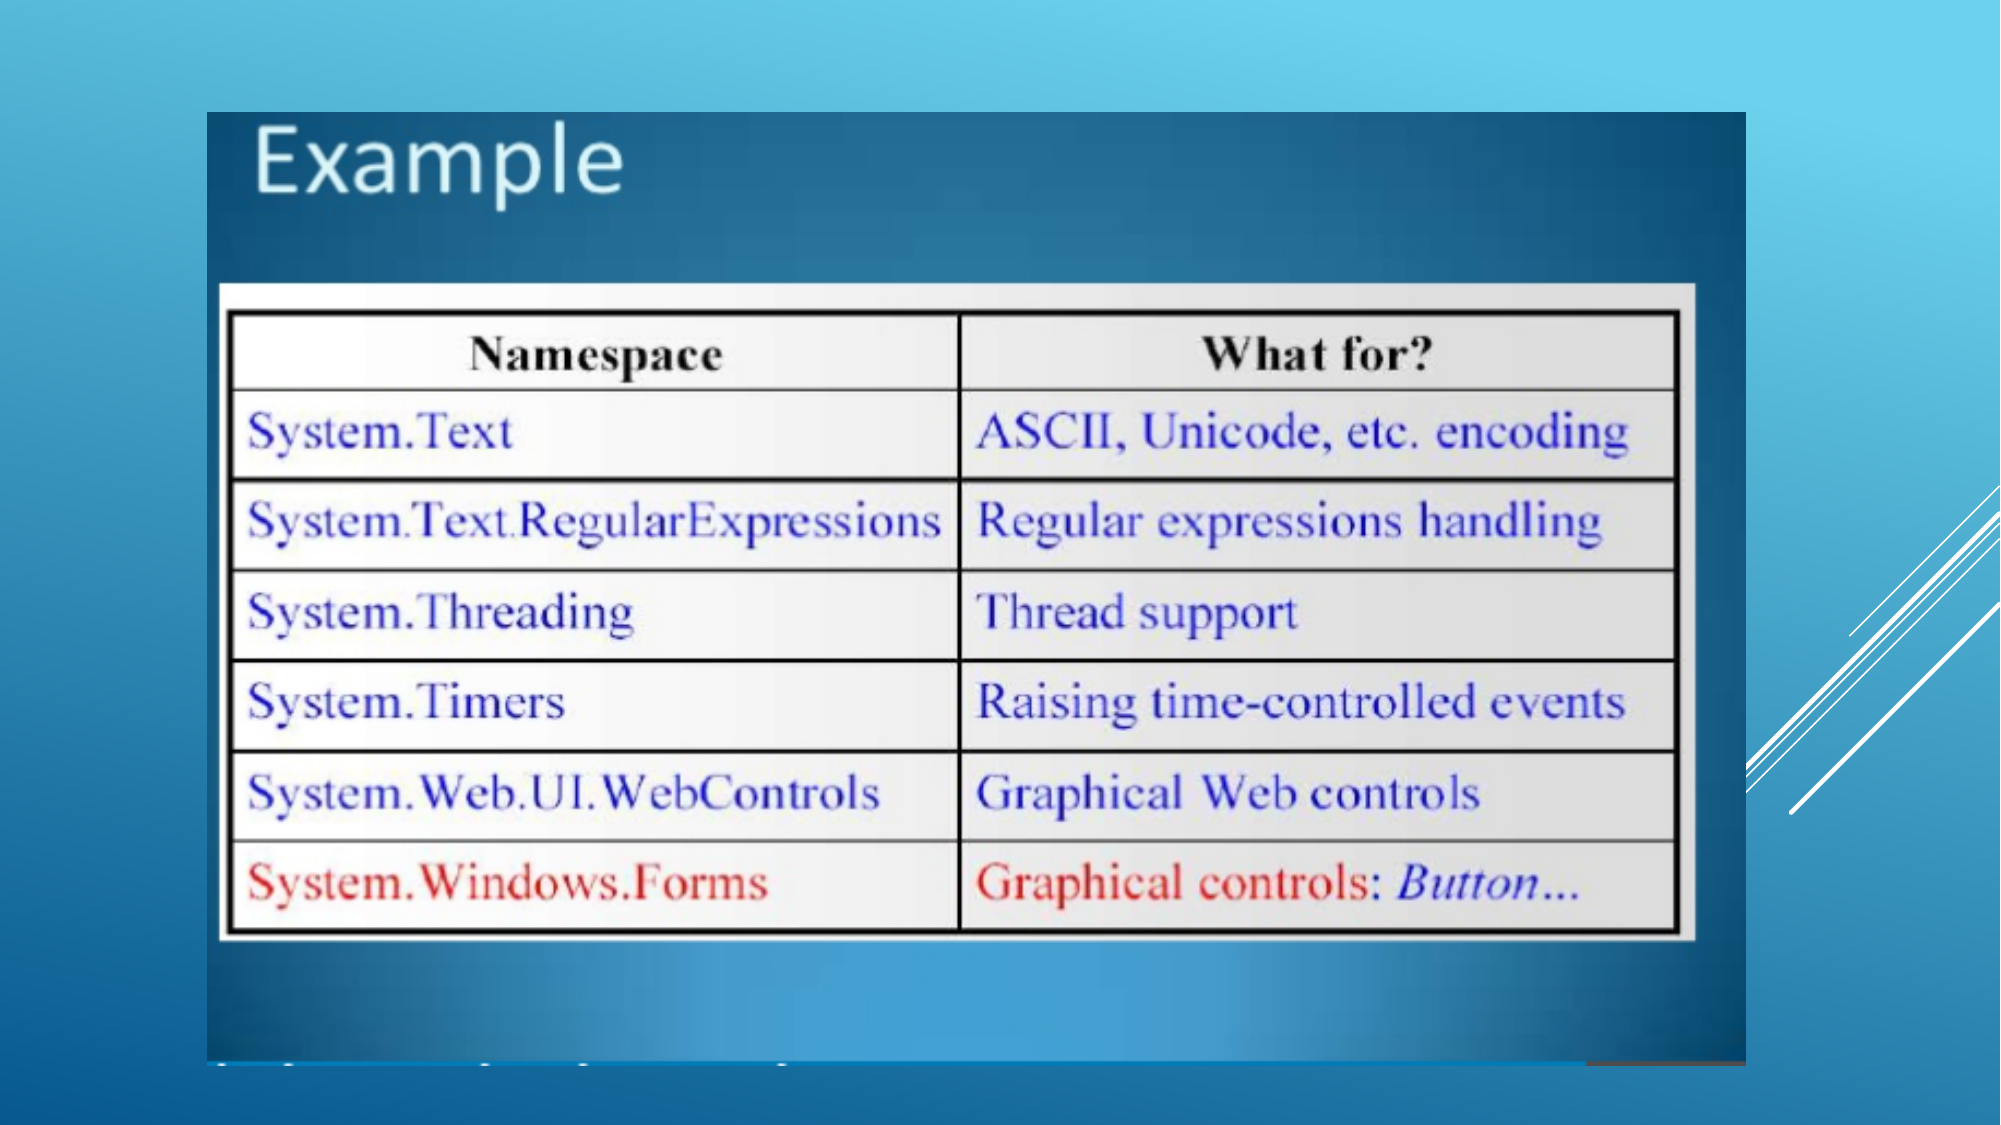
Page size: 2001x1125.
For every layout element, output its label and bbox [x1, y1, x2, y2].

list [207, 112, 1746, 1066]
